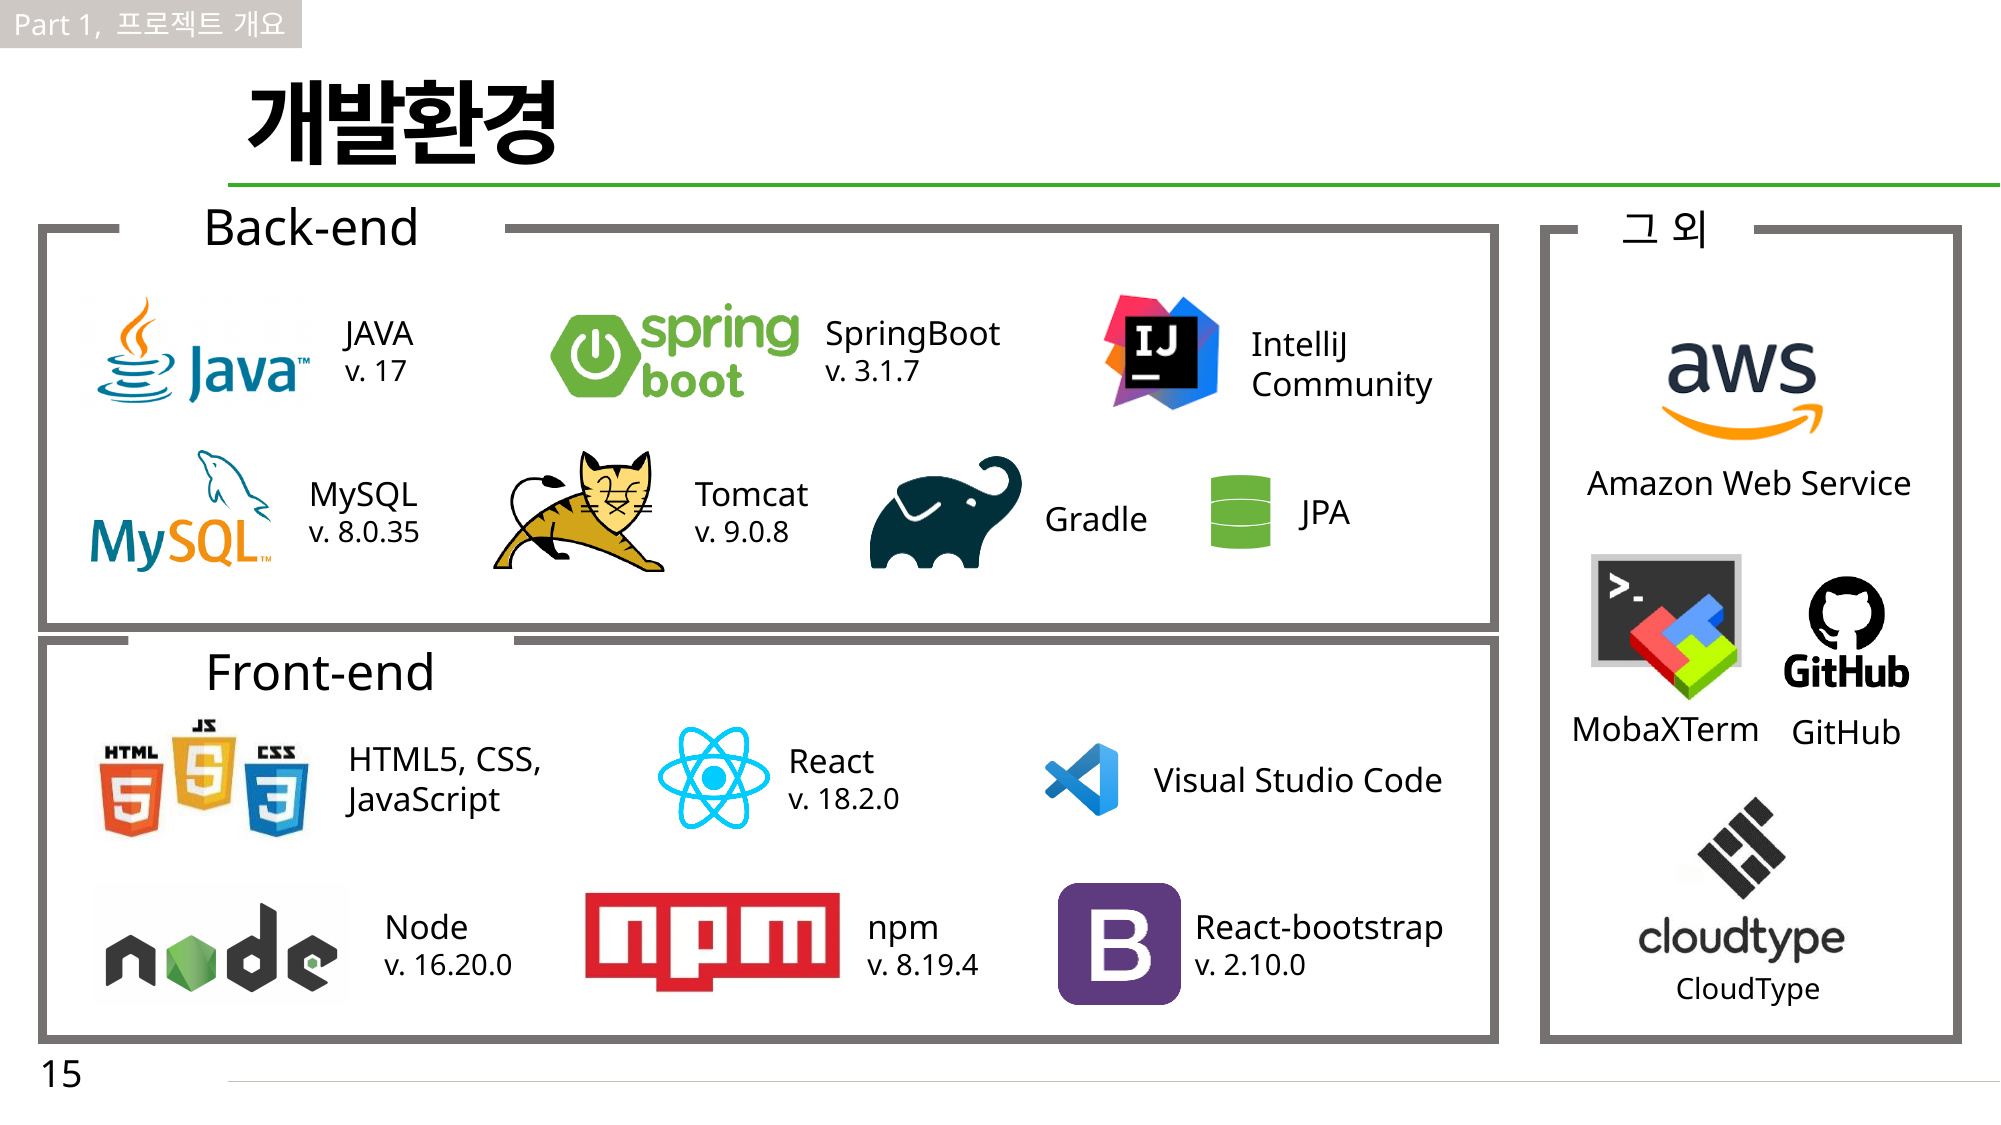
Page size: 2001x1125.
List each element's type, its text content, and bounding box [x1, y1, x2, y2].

text_box Part 1, 프로젝트 개요 [0, 0, 302, 49]
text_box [42, 188, 1495, 628]
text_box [1545, 229, 2000, 1040]
text_box 개발환경 [230, 58, 580, 184]
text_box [42, 632, 1495, 1040]
text_box 그 외 [1577, 196, 1754, 229]
